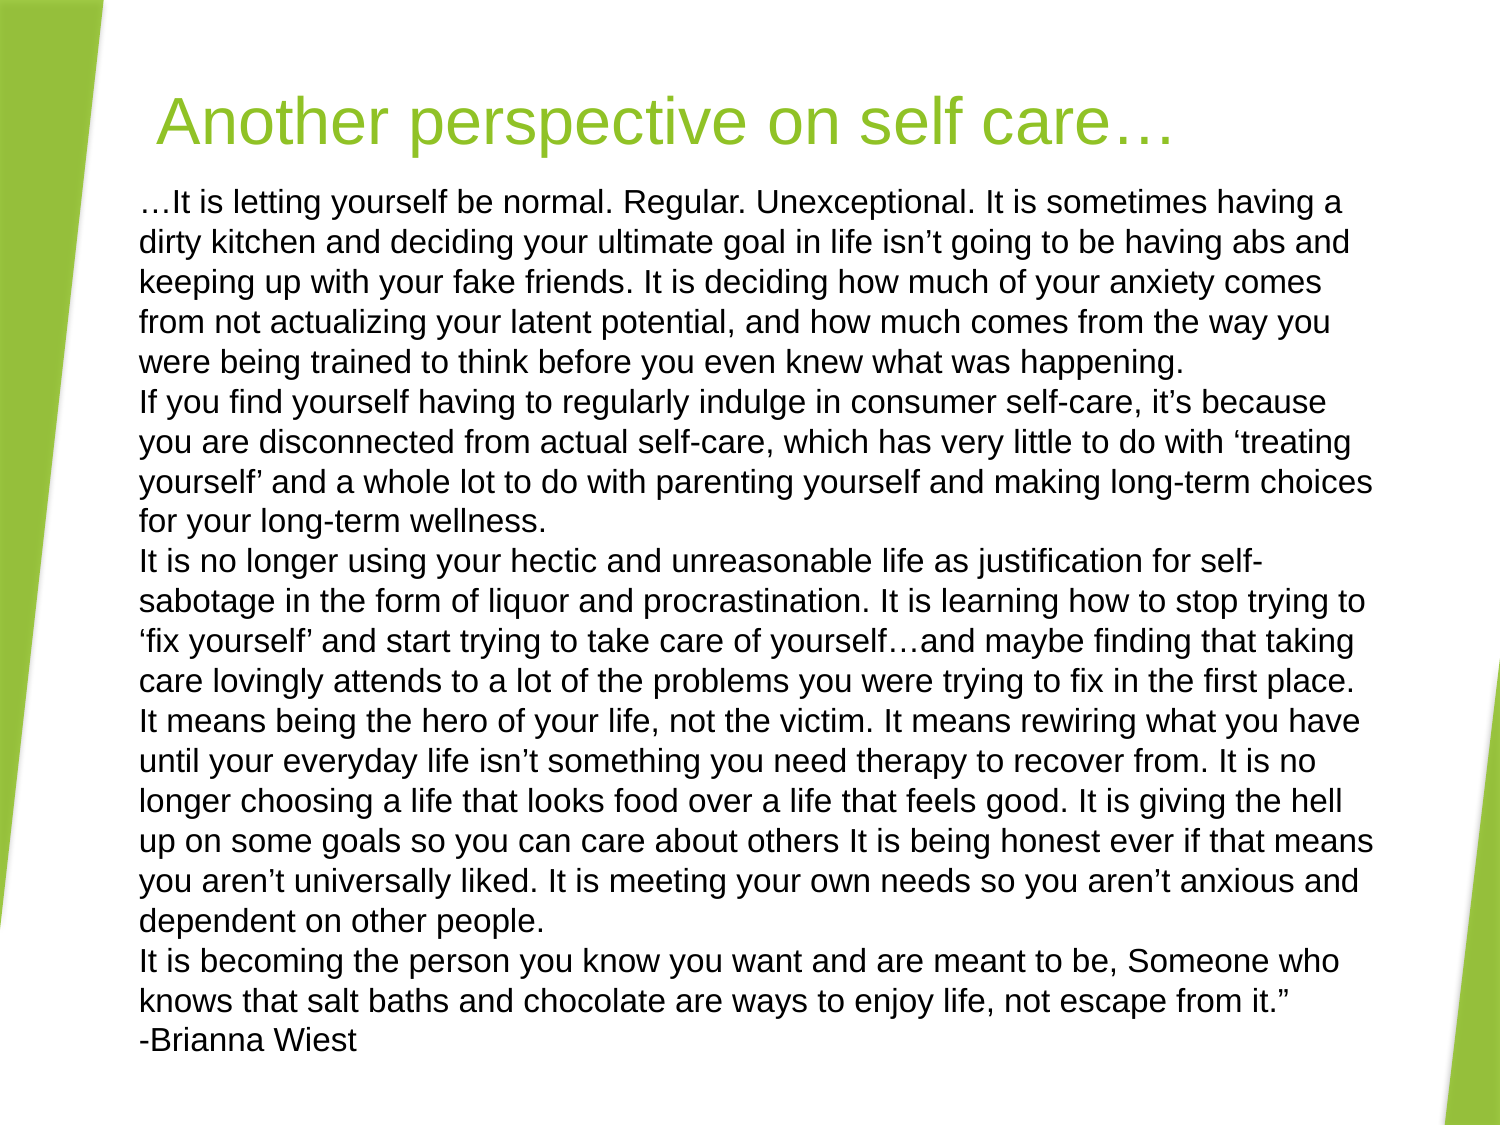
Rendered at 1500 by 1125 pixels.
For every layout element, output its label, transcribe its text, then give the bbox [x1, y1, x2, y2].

text_box …It is letting yourself be normal. Regular. Unexceptional. It is sometimes having a dirty kitchen and deciding your ultimate goal in life isn’t going to be having abs and keeping up with your fake friends. It is deciding how much of your anxiety comes from not actualizing your latent potential, and how much comes from the way you were being trained to think before you even knew what was happening. If you find yourself having to regularly indulge in consumer self-care, it’s because you are disconnected from actual self-care, which has very little to do with ‘treating yourself’ and a whole lot to do with parenting yourself and making long-term choices for your long-term wellness. It is no longer using your hectic and unreasonable life as justification for self-sabotage in the form of liquor and procrastination. It is learning how to stop trying to ‘fix yourself’ and start trying to take care of yourself…and maybe finding that taking care lovingly attends to a lot of the problems you were trying to fix in the first place. It means being the hero of your life, not the victim. It means rewiring what you have until your everyday life isn’t something you need therapy to recover from. It is no longer choosing a life that looks food over a life that feels good. It is giving the hell up on some goals so you can care about others It is being honest ever if that means you aren’t universally liked. It is meeting your own needs so you aren’t anxious and dependent on other people. It is becoming the person you know you want and are meant to be, Someone who knows that salt baths and chocolate are ways to enjoy life, not escape from it.” -Brianna Wiest [123, 172, 1400, 1066]
text_box [0, 0, 105, 931]
text_box [0, 0, 1500, 1125]
text_box [1443, 657, 1500, 1125]
title Another perspective on self care… [141, 70, 1382, 172]
